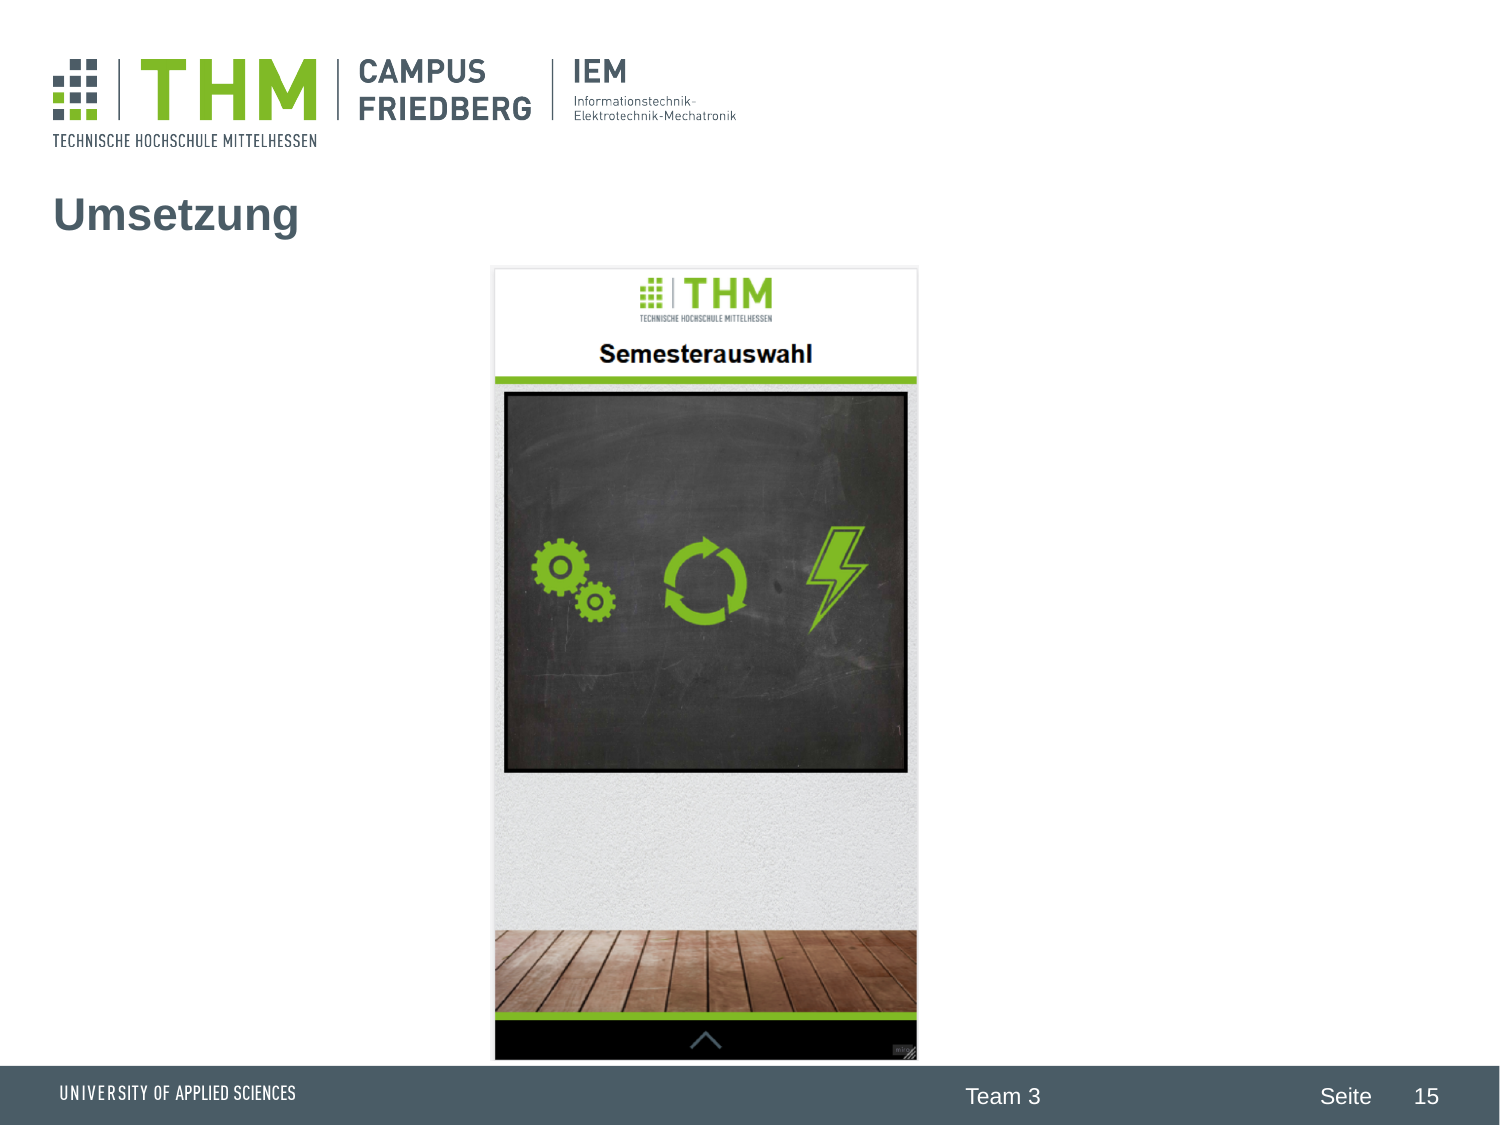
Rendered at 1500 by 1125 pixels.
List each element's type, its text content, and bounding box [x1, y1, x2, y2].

picture [59, 1082, 296, 1104]
picture [53, 59, 736, 147]
picture [489, 265, 920, 1061]
slide_number 15 [1376, 1073, 1455, 1118]
title Umsetzung [53, 177, 1435, 272]
